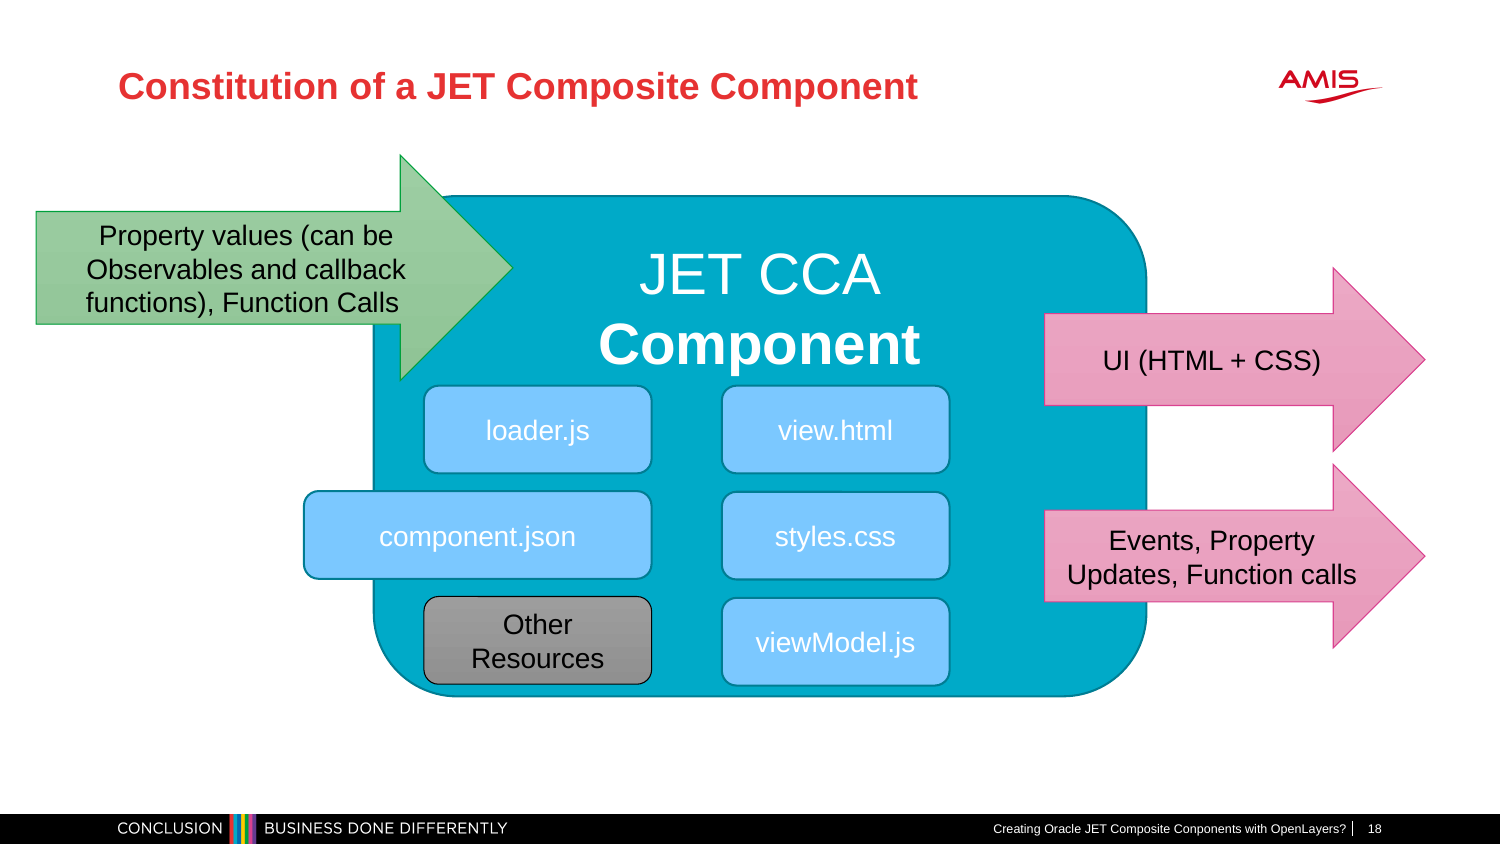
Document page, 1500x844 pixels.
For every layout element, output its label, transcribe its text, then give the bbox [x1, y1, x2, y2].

text_box JET CCA Component [372, 195, 1148, 698]
text_box view.html [720, 384, 951, 475]
slide_number 18 [1358, 820, 1382, 839]
text_box Events, Property Updates, Function calls [1044, 463, 1426, 650]
text_box Property values (can be Observables and callback functions), Function Calls [35, 153, 514, 382]
picture [239, 814, 1500, 844]
text_box viewModel.js [720, 596, 951, 687]
picture [1205, 58, 1388, 106]
text_box Other Resources [423, 595, 653, 685]
title Constitution of a JET Composite Component [118, 47, 1205, 130]
text_box styles.css [720, 490, 951, 581]
picture [0, 814, 236, 844]
footer Creating Oracle JET Composite Conponents with OpenLayers? [814, 820, 1347, 839]
text_box loader.js [422, 384, 653, 475]
text_box UI (HTML + CSS) [1044, 266, 1426, 453]
text_box component.json [302, 490, 653, 580]
